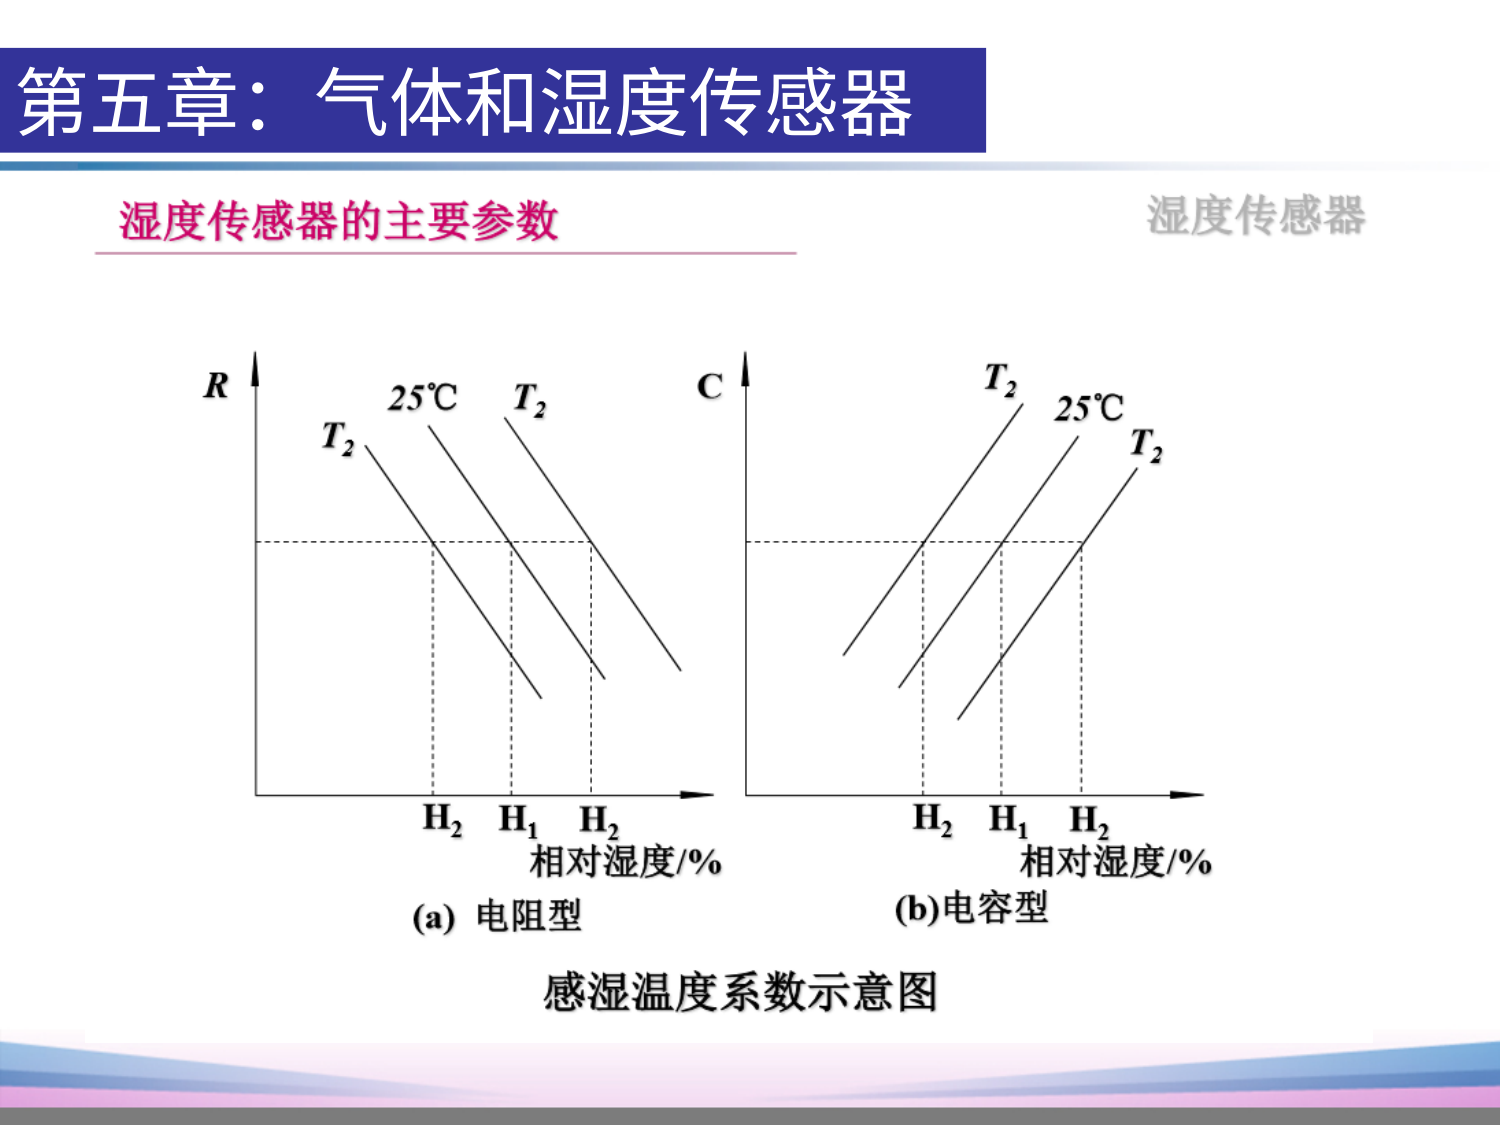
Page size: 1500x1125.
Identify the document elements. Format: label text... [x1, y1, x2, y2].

text_box 第五章：气体和湿度传感器 [0, 47, 987, 153]
picture [0, 0, 1500, 1125]
